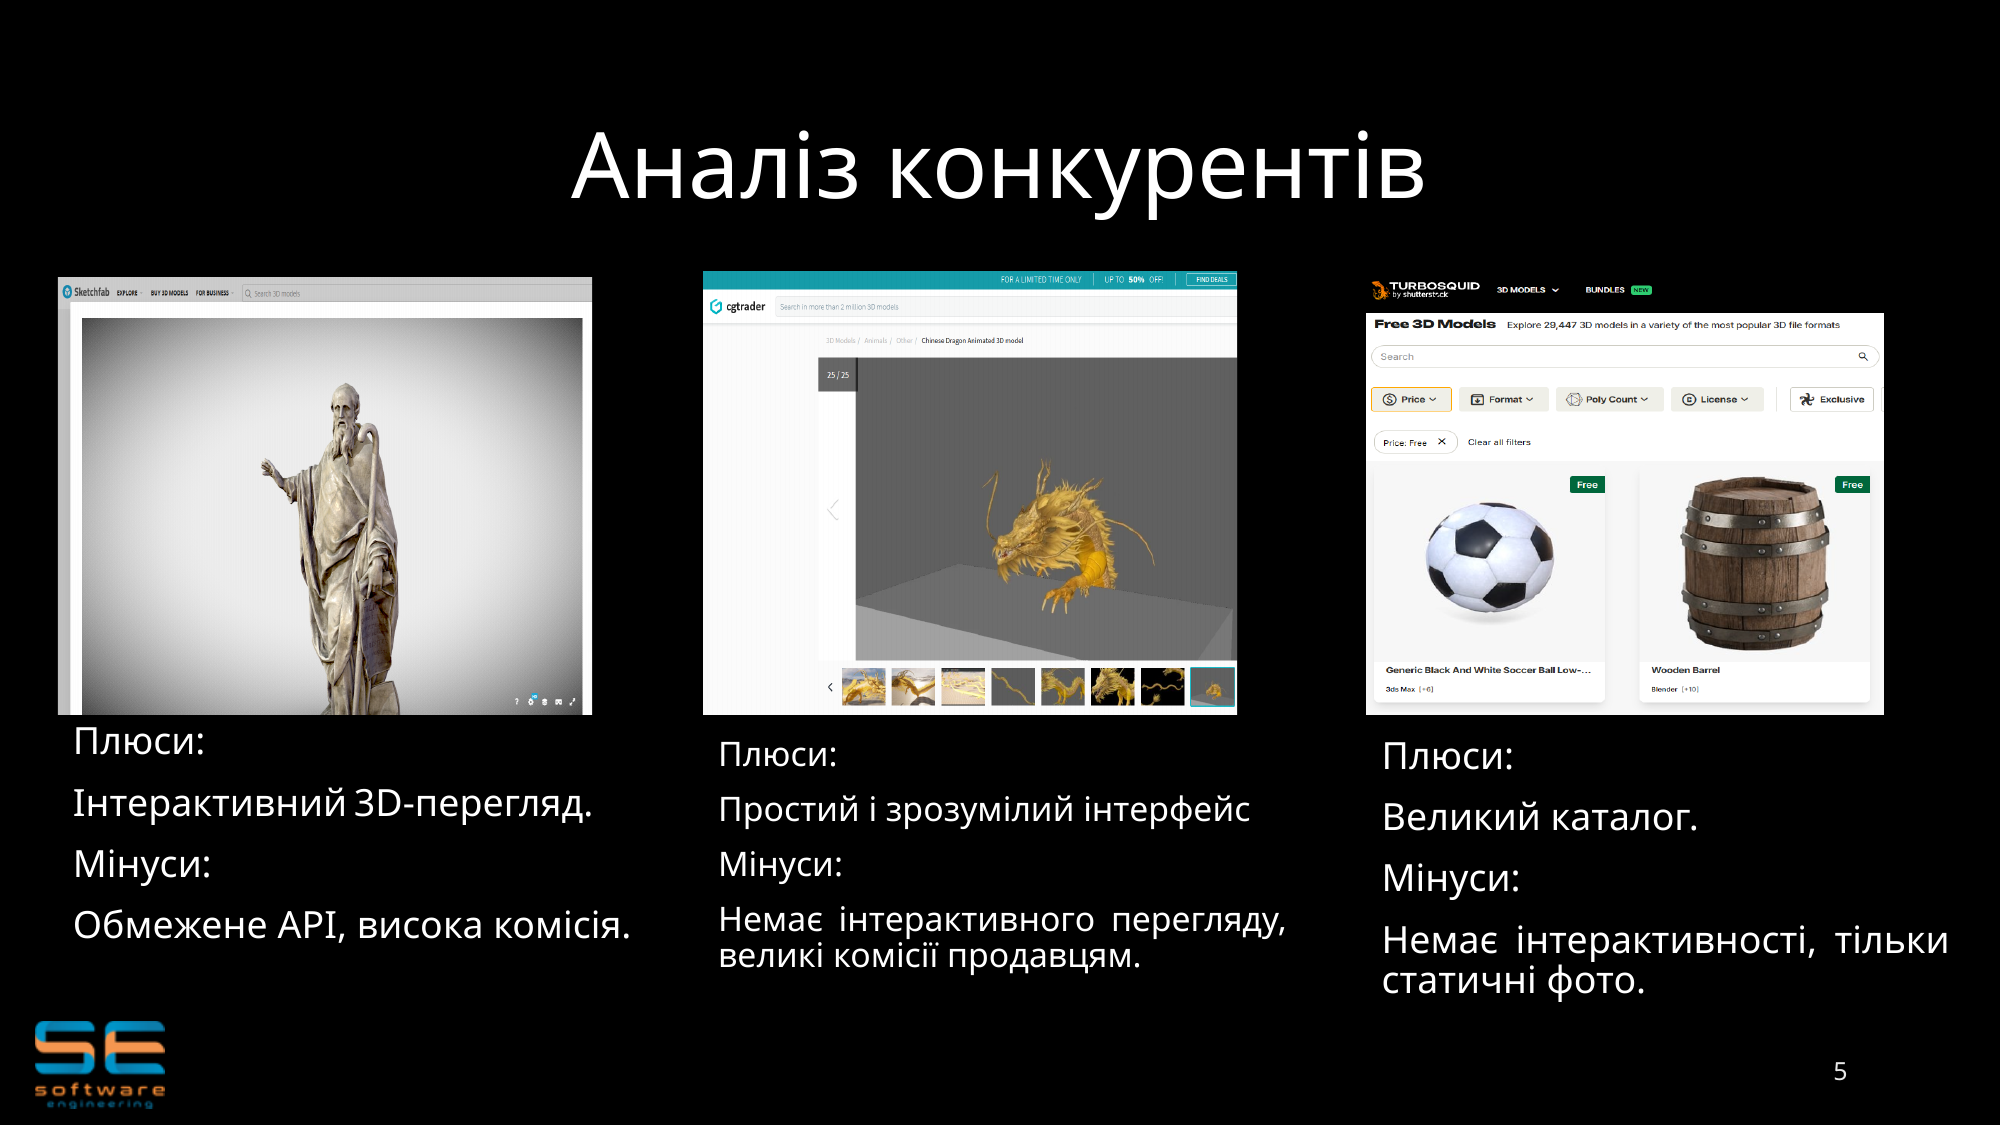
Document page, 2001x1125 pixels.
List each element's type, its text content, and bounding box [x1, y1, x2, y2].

picture [702, 270, 1238, 716]
picture [57, 276, 593, 716]
title Аналіз конкурентів [137, 59, 1863, 278]
list Плюси: Інтерактивний 3D-перегляд. Мінуси: Обмежене API, висока комісія. [57, 714, 731, 1014]
text_box Плюси: Великий каталог. Мінуси: Немає інтерактивності, тільки статичні фото. [1366, 729, 1966, 1028]
text_box Плюси: Простий і зрозумілий інтерфейс Мінуси: Немає інтерактивного перегляду, великі комісії продавцям. [703, 729, 1302, 1028]
picture [35, 1021, 165, 1109]
slide_number 5 [1412, 1042, 1863, 1103]
picture [1366, 270, 1884, 716]
